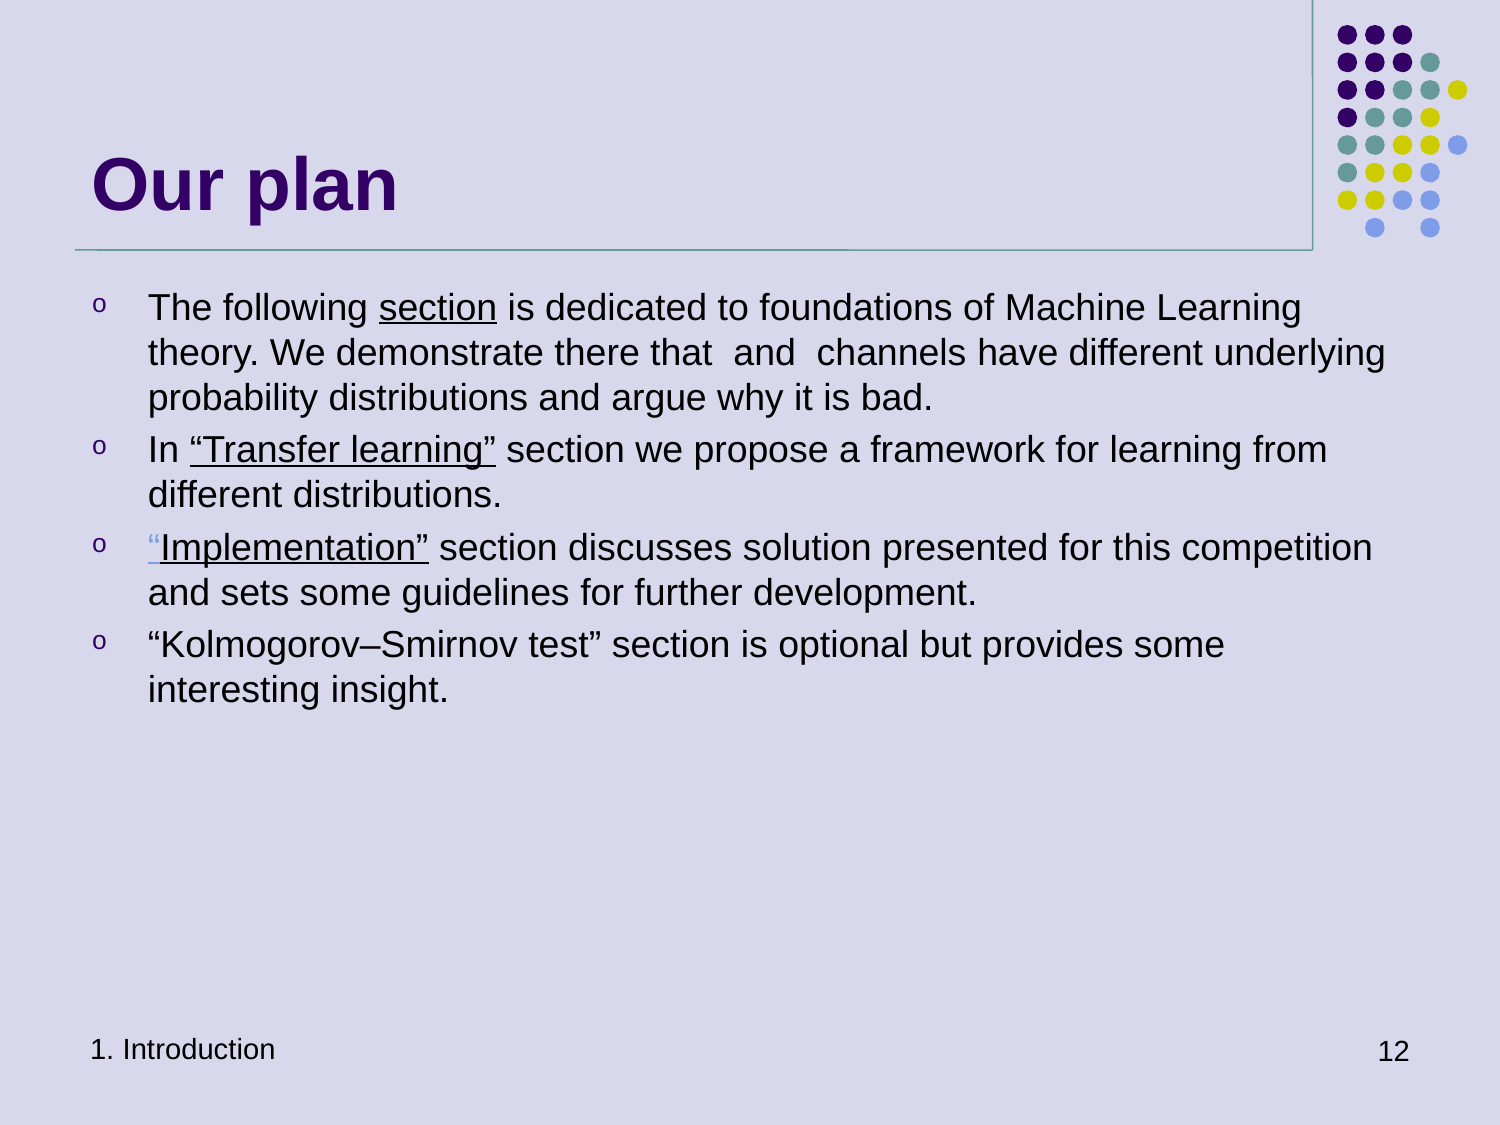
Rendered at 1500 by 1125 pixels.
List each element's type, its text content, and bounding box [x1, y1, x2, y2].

title Our plan [76, 20, 1313, 233]
slide_number 12 [1074, 1025, 1425, 1100]
footer 1. Introduction [75, 1023, 869, 1099]
